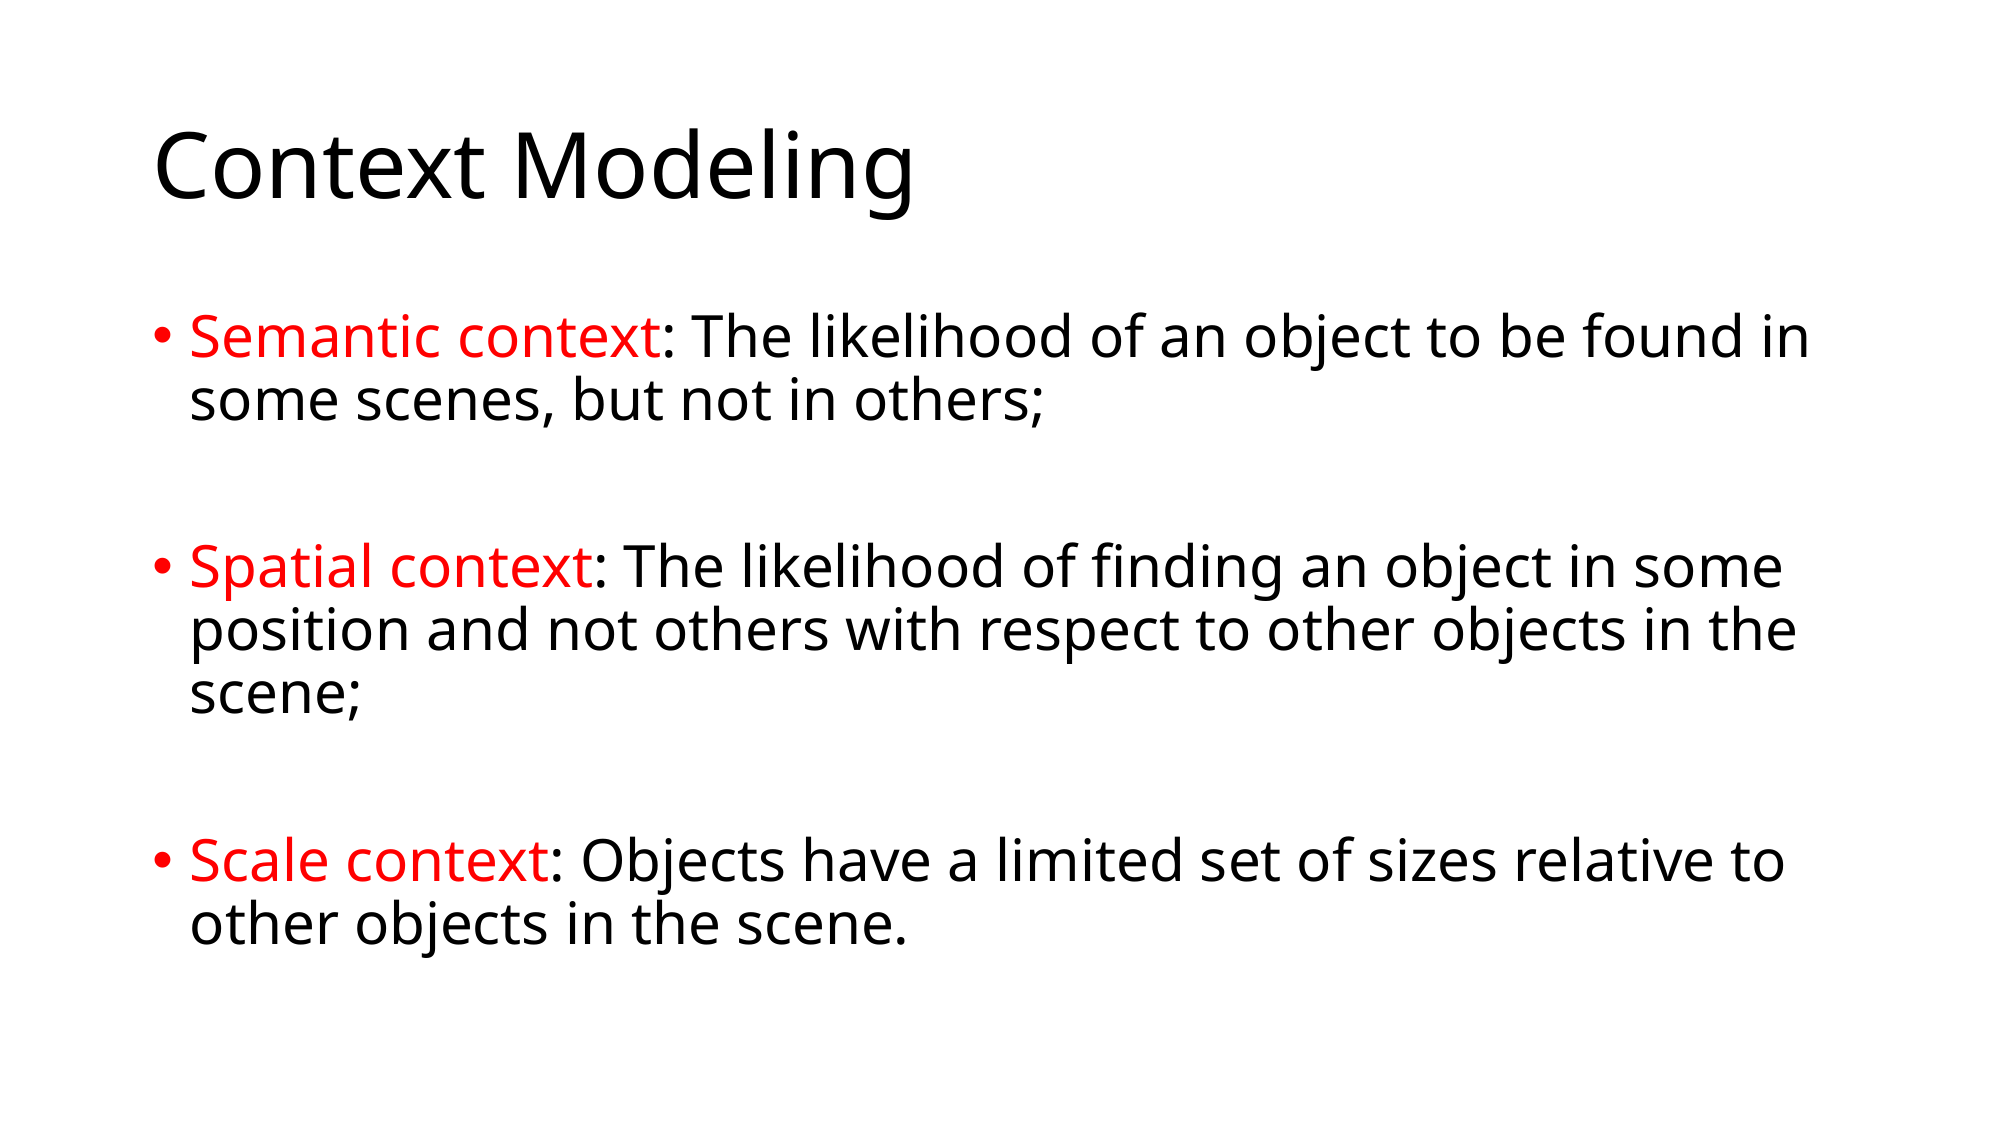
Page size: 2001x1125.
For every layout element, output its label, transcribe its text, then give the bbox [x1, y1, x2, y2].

list Semantic context: The likelihood of an object to be found in some scenes, but not in others; Spatial context: The likelihood of finding an object in some position and not others with respect to other objects in the scene; Scale context: Objects have a limited set of sizes relative to other objects in the scene. [137, 299, 1863, 1014]
title Context Modeling [137, 59, 1863, 278]
